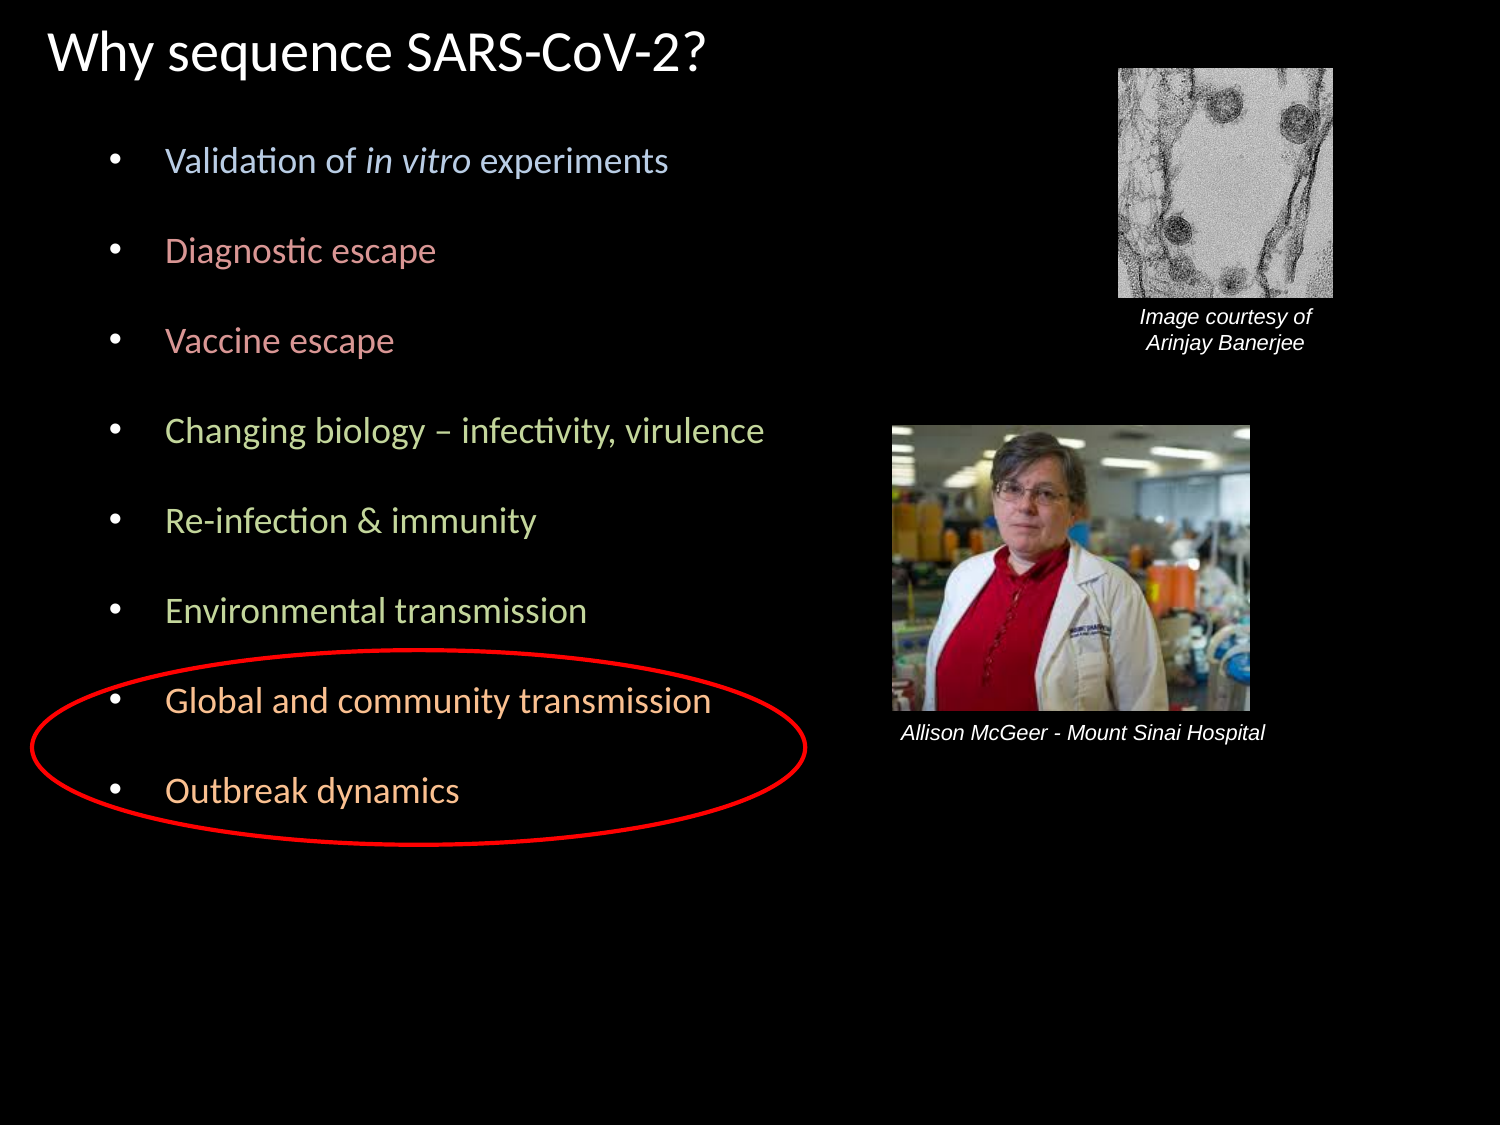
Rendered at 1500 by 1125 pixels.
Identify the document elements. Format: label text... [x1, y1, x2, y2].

text_box Validation of in vitro experiments Diagnostic escape Vaccine escape Changing biology – infectivity, virulence Re-infection & immunity Environmental transmission Global and community transmission Outbreak dynamics [93, 128, 1048, 1049]
text_box [29, 648, 808, 847]
text_box Allison McGeer - Mount Sinai Hospital [867, 710, 1299, 752]
picture [1118, 67, 1333, 298]
text_box Why sequence SARS-CoV-2? [32, 5, 1195, 92]
text_box Image courtesy of Arinjay Banerjee [1094, 295, 1357, 363]
picture [892, 424, 1250, 711]
